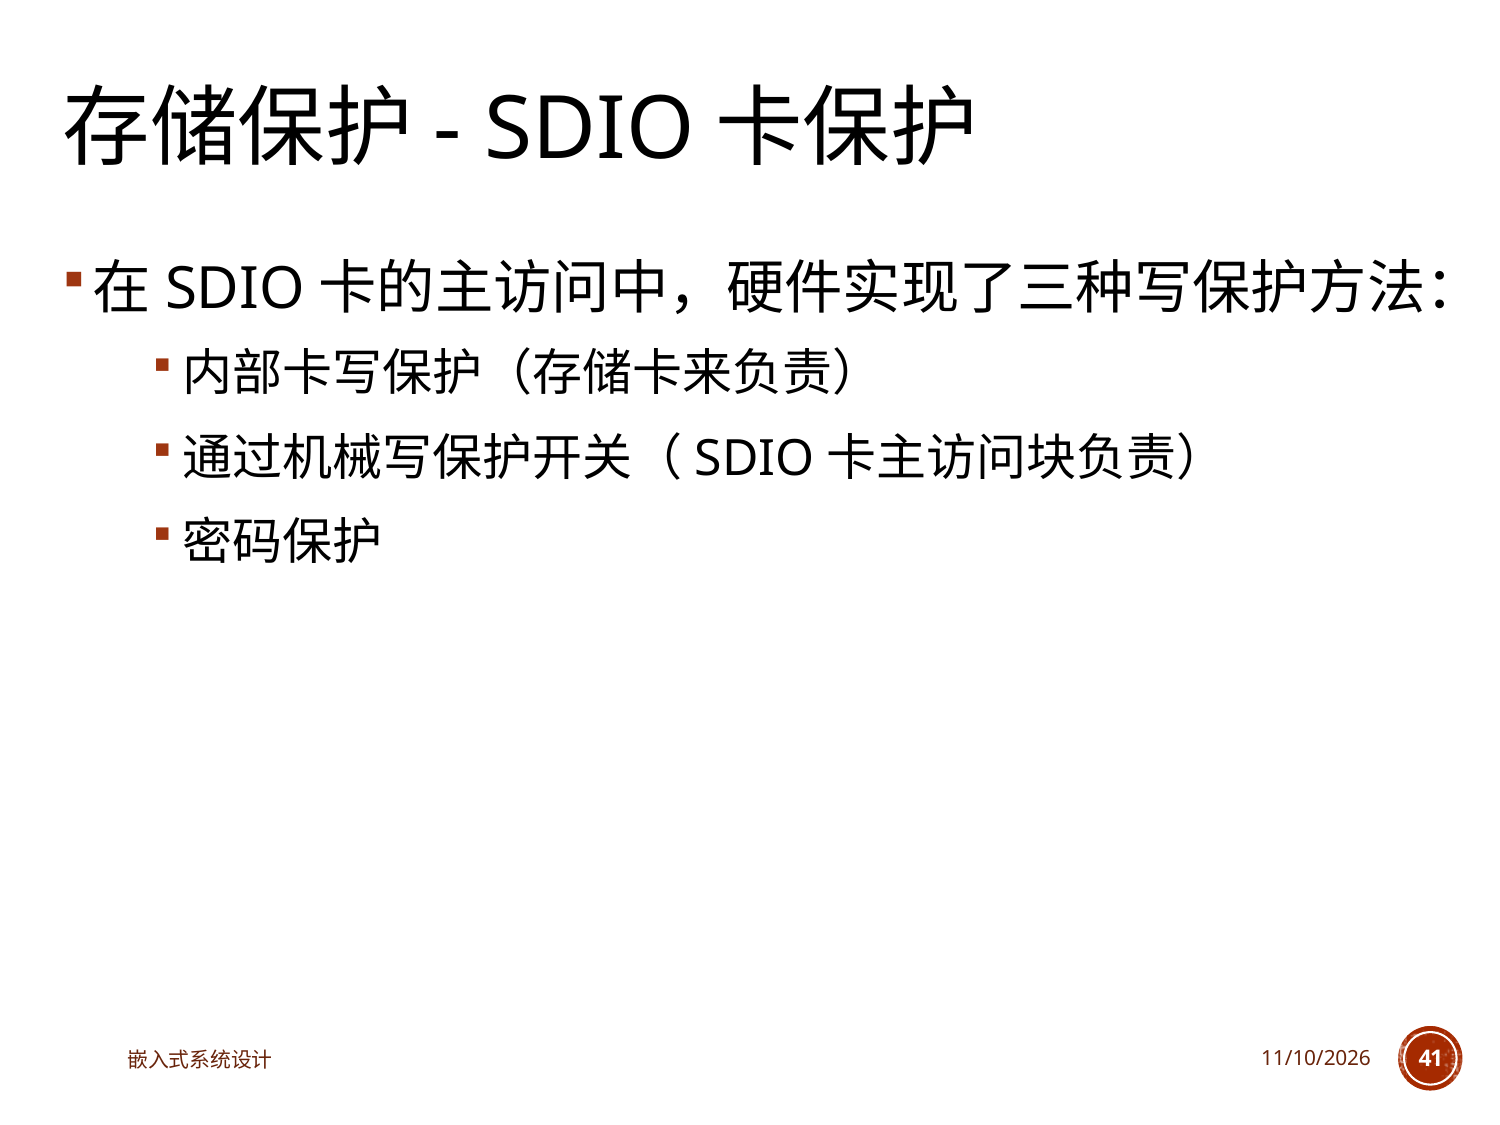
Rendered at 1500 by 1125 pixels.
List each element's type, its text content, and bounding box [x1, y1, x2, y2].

title 存储保护- SDIO卡保护 [47, 46, 1471, 215]
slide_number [982, 1028, 1386, 1089]
slide_number 41 [1391, 1028, 1471, 1089]
footer 嵌入式系统设计 [112, 1028, 891, 1089]
list 在SDIO卡的主访问中，硬件实现了三种写保护方法： 内部卡写保护（存储卡来负责） 通过机械写保护开关（SDIO卡主访问块负责） 密码保护 [47, 228, 1471, 1013]
